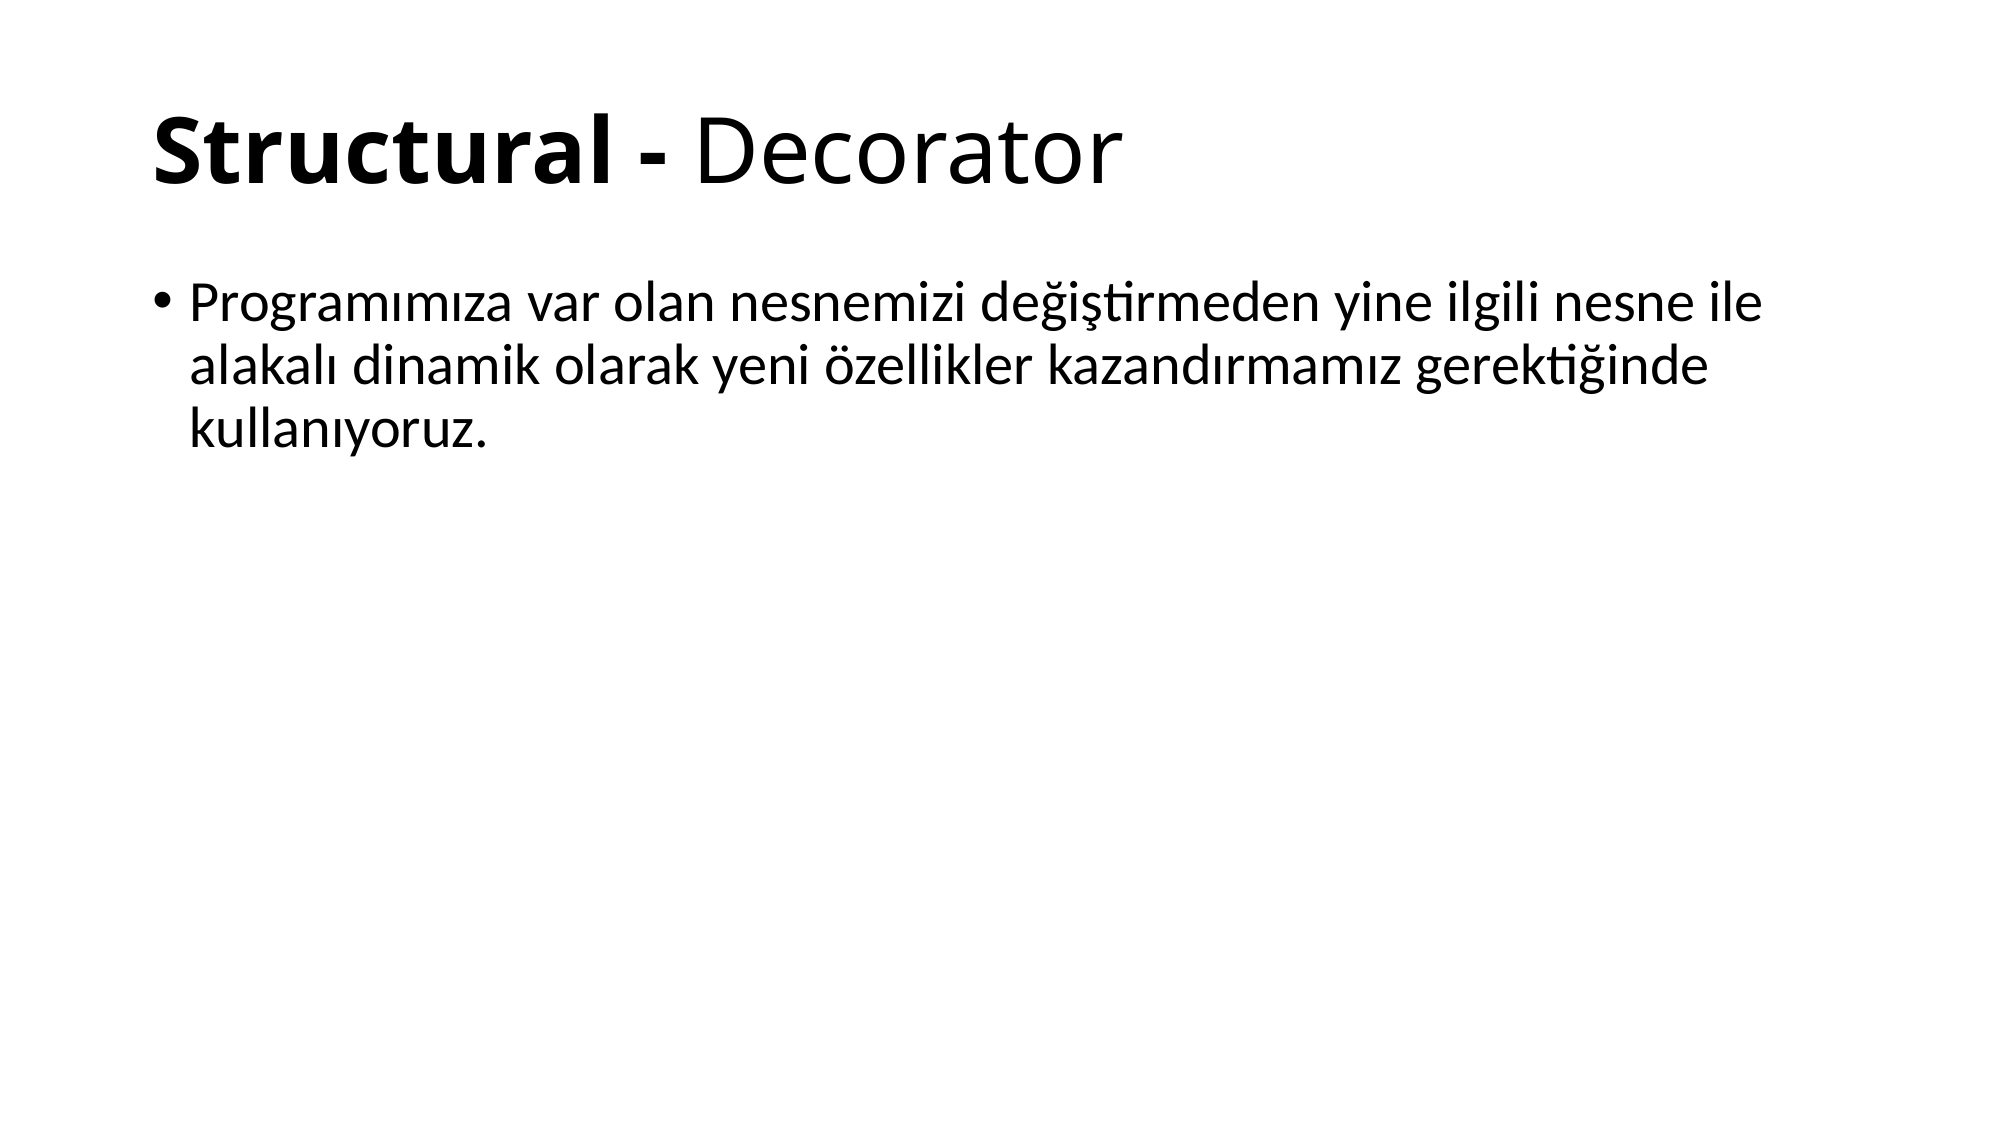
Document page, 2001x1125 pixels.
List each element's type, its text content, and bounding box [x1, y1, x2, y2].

title Structural - Decorator [137, 59, 1863, 247]
list Programımıza var olan nesnemizi değiştirmeden yine ilgili nesne ile alakalı dinamik olarak yeni özellikler kazandırmamız gerektiğinde kullanıyoruz. [137, 263, 1863, 518]
